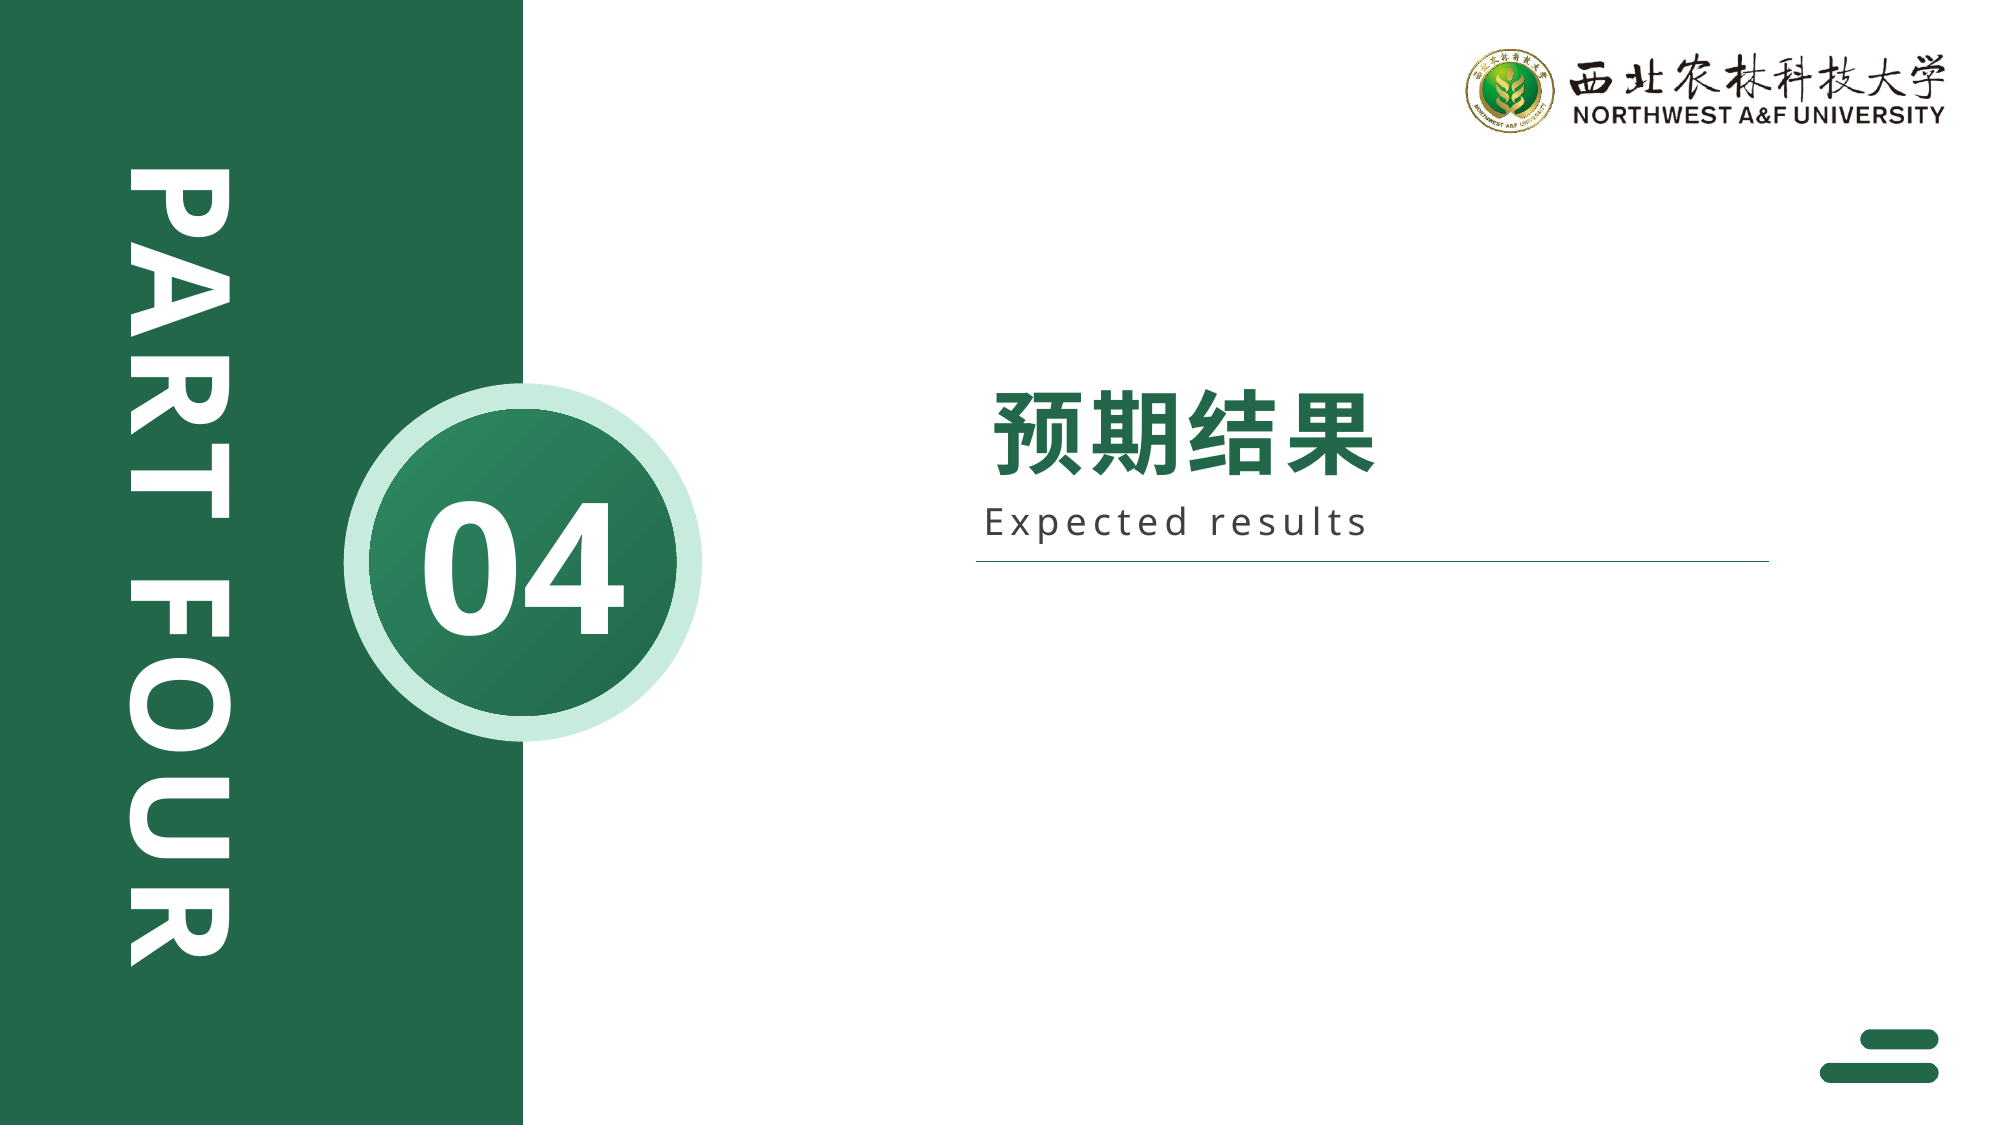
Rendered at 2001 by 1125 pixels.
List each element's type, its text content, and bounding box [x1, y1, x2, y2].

picture [1464, 47, 1556, 134]
text_box Expected results [968, 490, 1382, 551]
picture [1565, 47, 1949, 127]
text_box 预期结果 [977, 368, 1394, 494]
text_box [1819, 1029, 1939, 1083]
text_box [342, 382, 704, 743]
text_box [425, 408, 621, 443]
text_box PART FOUR [79, 124, 276, 1001]
text_box 04 [403, 443, 643, 679]
text_box [421, 679, 625, 718]
text_box [368, 465, 403, 660]
text_box [643, 465, 678, 660]
text_box [0, 0, 524, 1125]
